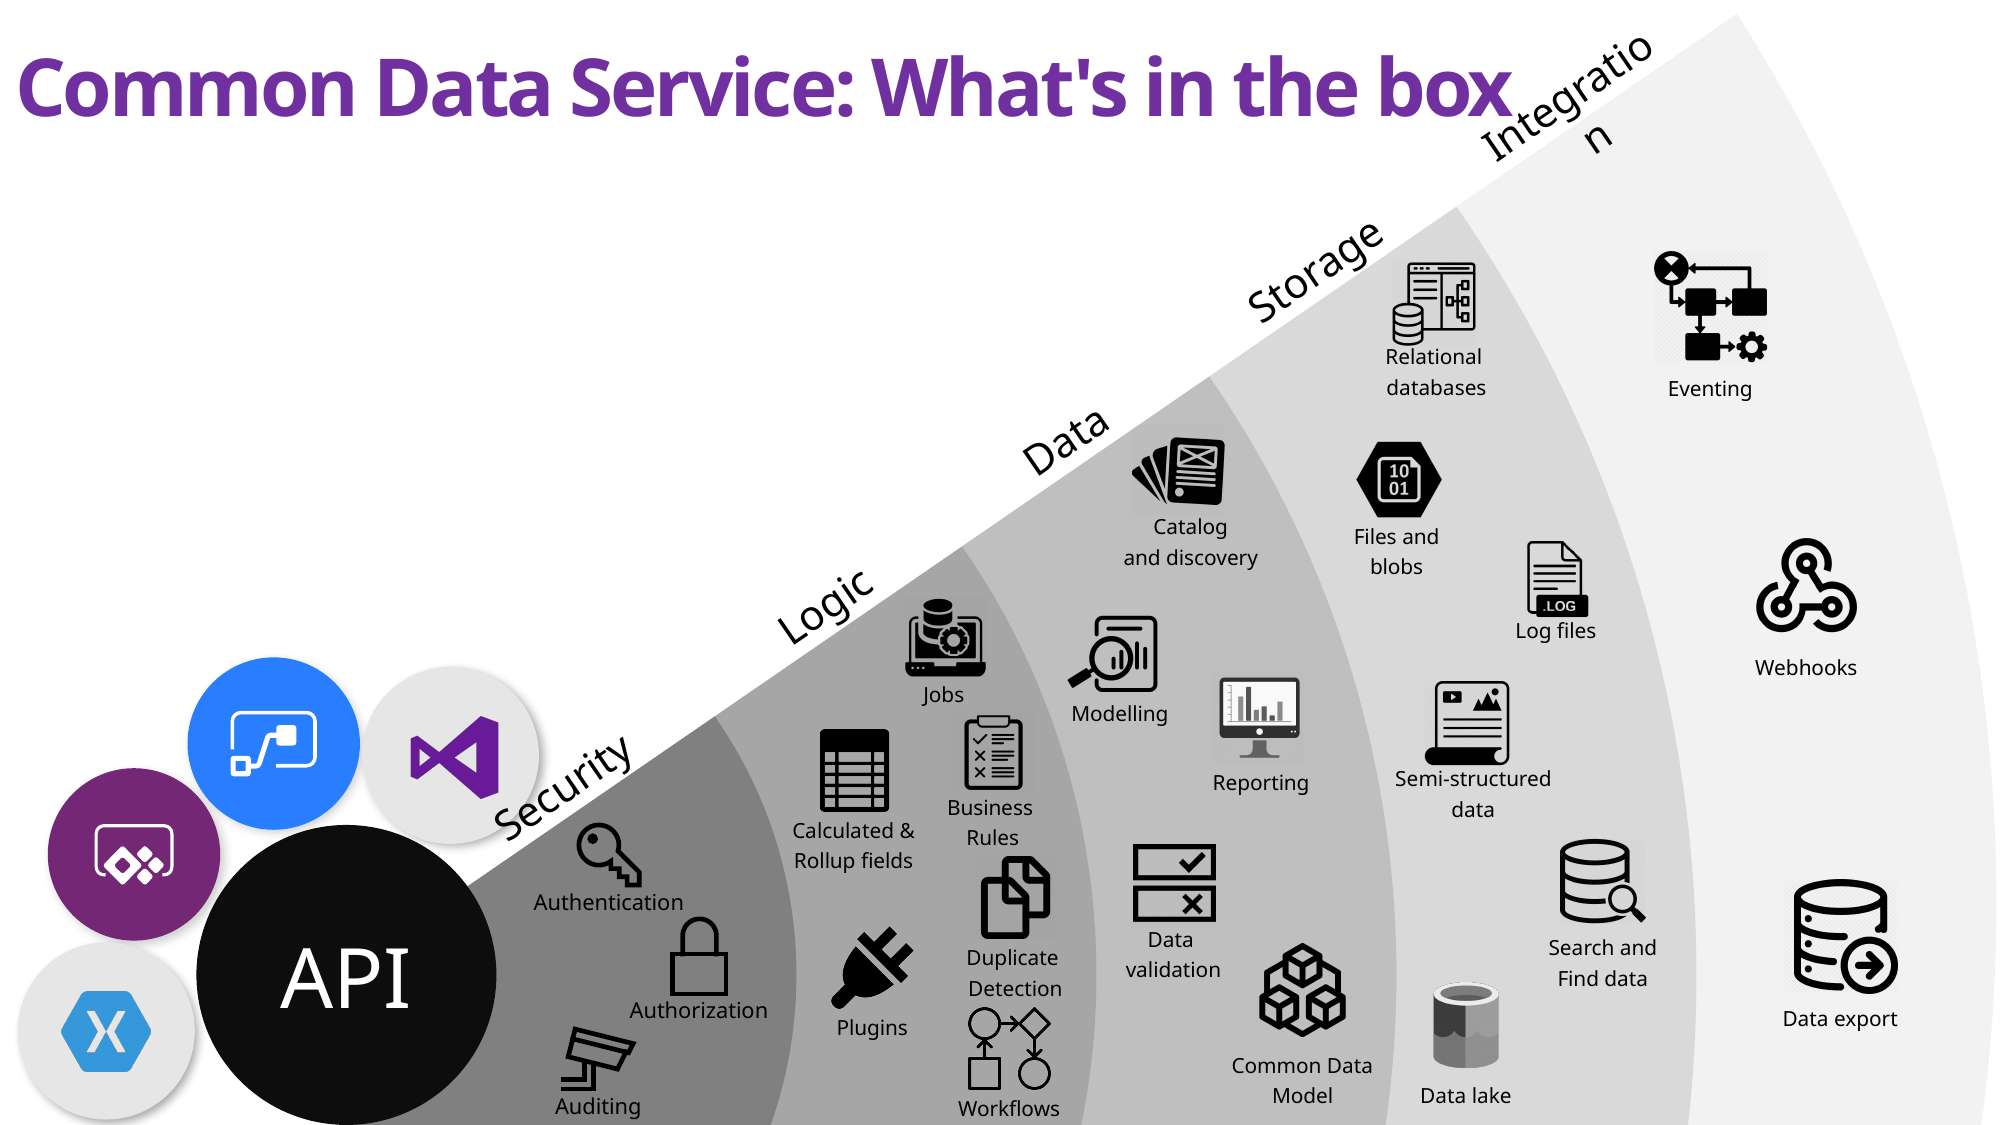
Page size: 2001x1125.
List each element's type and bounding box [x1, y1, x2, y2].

picture [968, 1007, 1051, 1090]
picture [1256, 943, 1349, 1037]
picture [1560, 838, 1646, 924]
picture [1749, 527, 1864, 643]
picture [1066, 607, 1159, 701]
picture [1213, 671, 1306, 765]
text_box [20, 944, 193, 1118]
picture [974, 856, 1057, 939]
picture [1652, 249, 1768, 364]
picture [952, 711, 1035, 794]
text_box [47, 768, 221, 941]
text_box [0, 0, 2000, 1125]
picture [1391, 261, 1477, 347]
picture [904, 596, 987, 679]
picture [1356, 436, 1442, 523]
picture [1424, 680, 1510, 766]
text_box [187, 657, 360, 830]
picture [1508, 536, 1594, 622]
picture [813, 729, 896, 812]
picture [1782, 879, 1898, 994]
picture [831, 926, 914, 1009]
text_box [364, 669, 537, 842]
picture [1423, 982, 1509, 1068]
picture [1133, 844, 1216, 927]
picture [1132, 423, 1225, 517]
